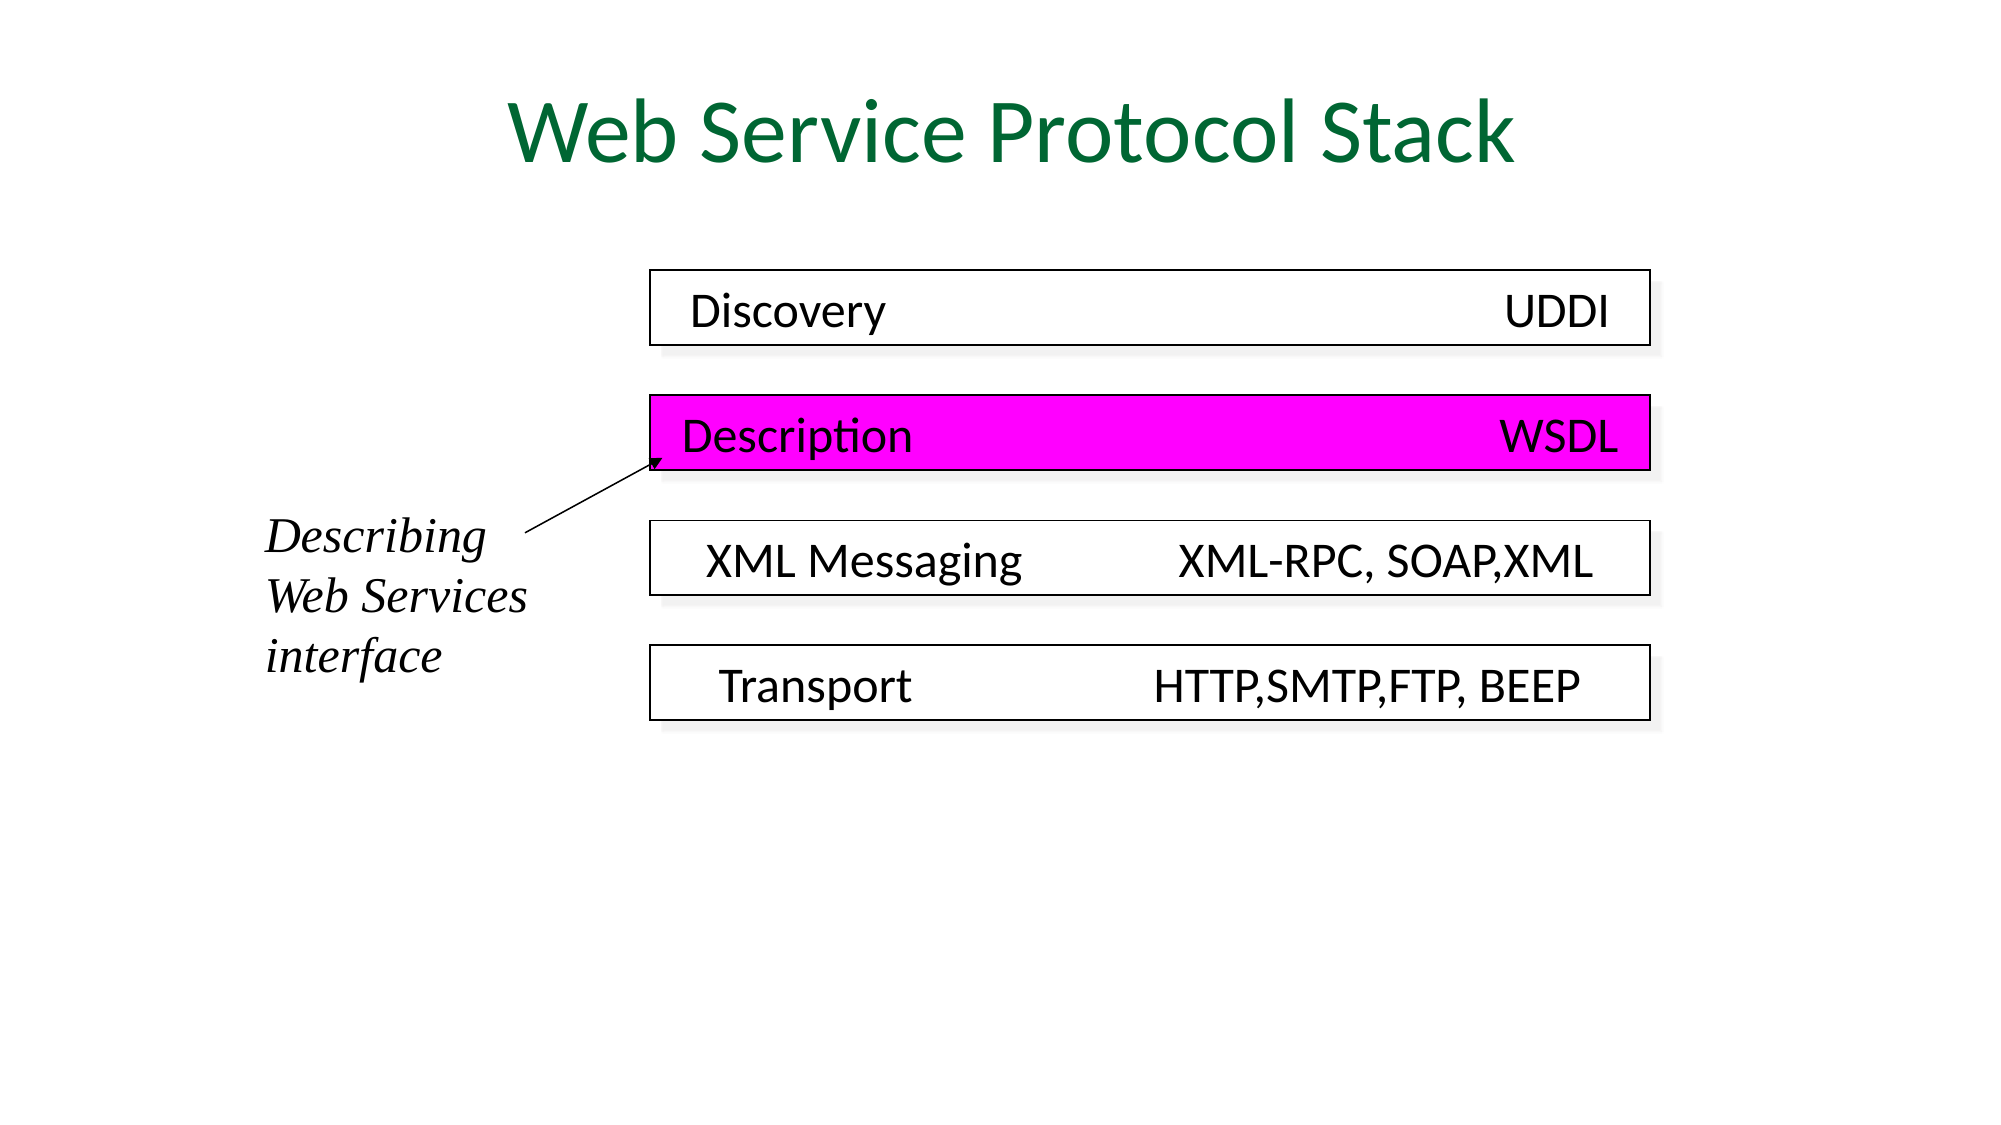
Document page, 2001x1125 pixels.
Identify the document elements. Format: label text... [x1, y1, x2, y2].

text_box Transport HTTP,SMTP,FTP, BEEP [650, 645, 1650, 721]
text_box Web Service Protocol Stack [324, 63, 1700, 172]
text_box Description WSDL [650, 395, 1650, 471]
text_box Describing Web Services interface [249, 495, 578, 690]
text_box [524, 457, 663, 533]
text_box XML Messaging XML-RPC, SOAP,XML [650, 520, 1650, 596]
text_box Discovery UDDI [650, 270, 1650, 346]
